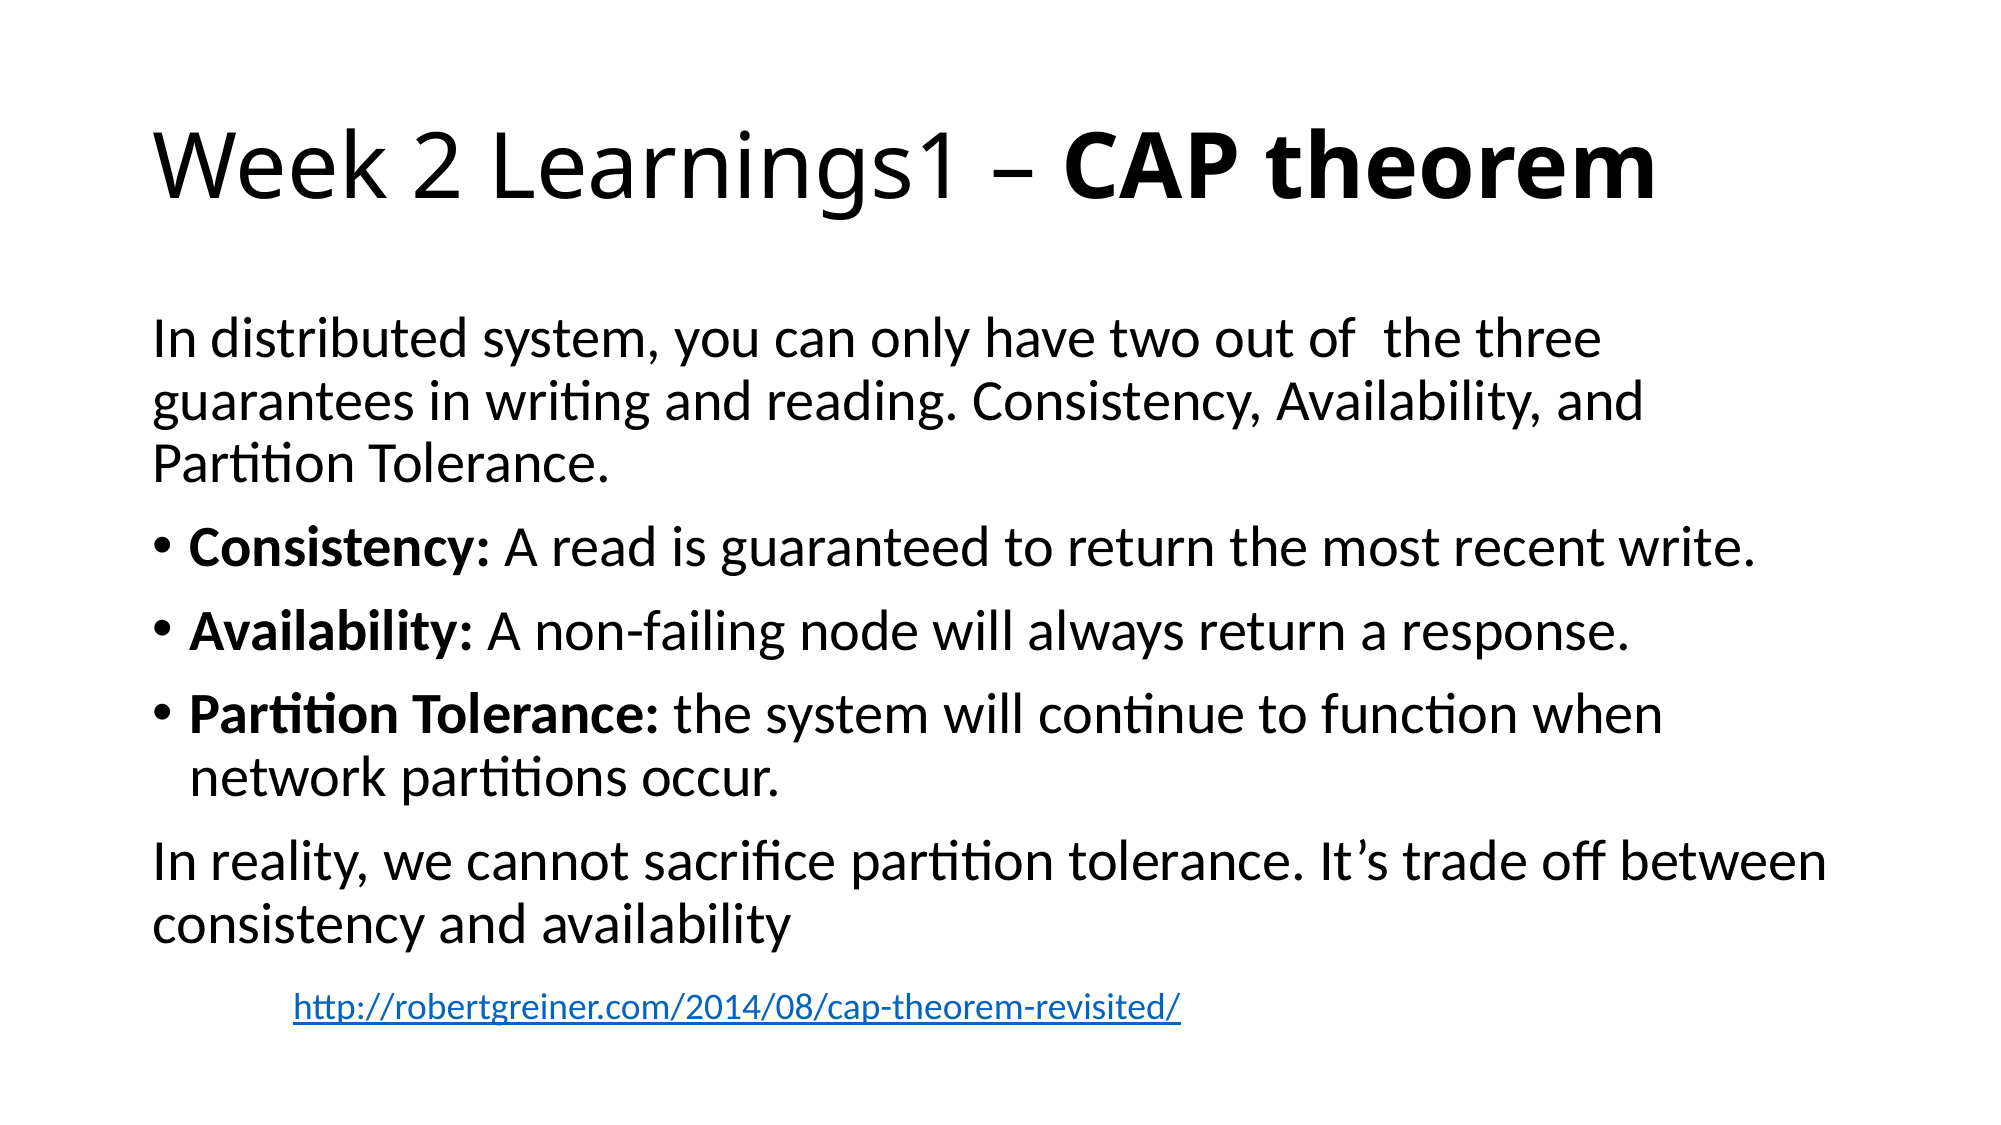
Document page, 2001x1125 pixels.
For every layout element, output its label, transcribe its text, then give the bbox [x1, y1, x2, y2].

text_box http://robertgreiner.com/2014/08/cap-theorem-revisited/ [278, 974, 1196, 1035]
title Week 2 Learnings1 – CAP theorem [137, 59, 1863, 278]
list In distributed system, you can only have two out of the three guarantees in writing and reading. Consistency, Availability, and Partition Tolerance. Consistency: A read is guaranteed to return the most recent write. Availability: A non-failing node will always return a response. Partition Tolerance: the system will continue to function when network partitions occur. In reality, we cannot sacrifice partition tolerance. It’s trade off between consistency and availability [137, 299, 1863, 1014]
